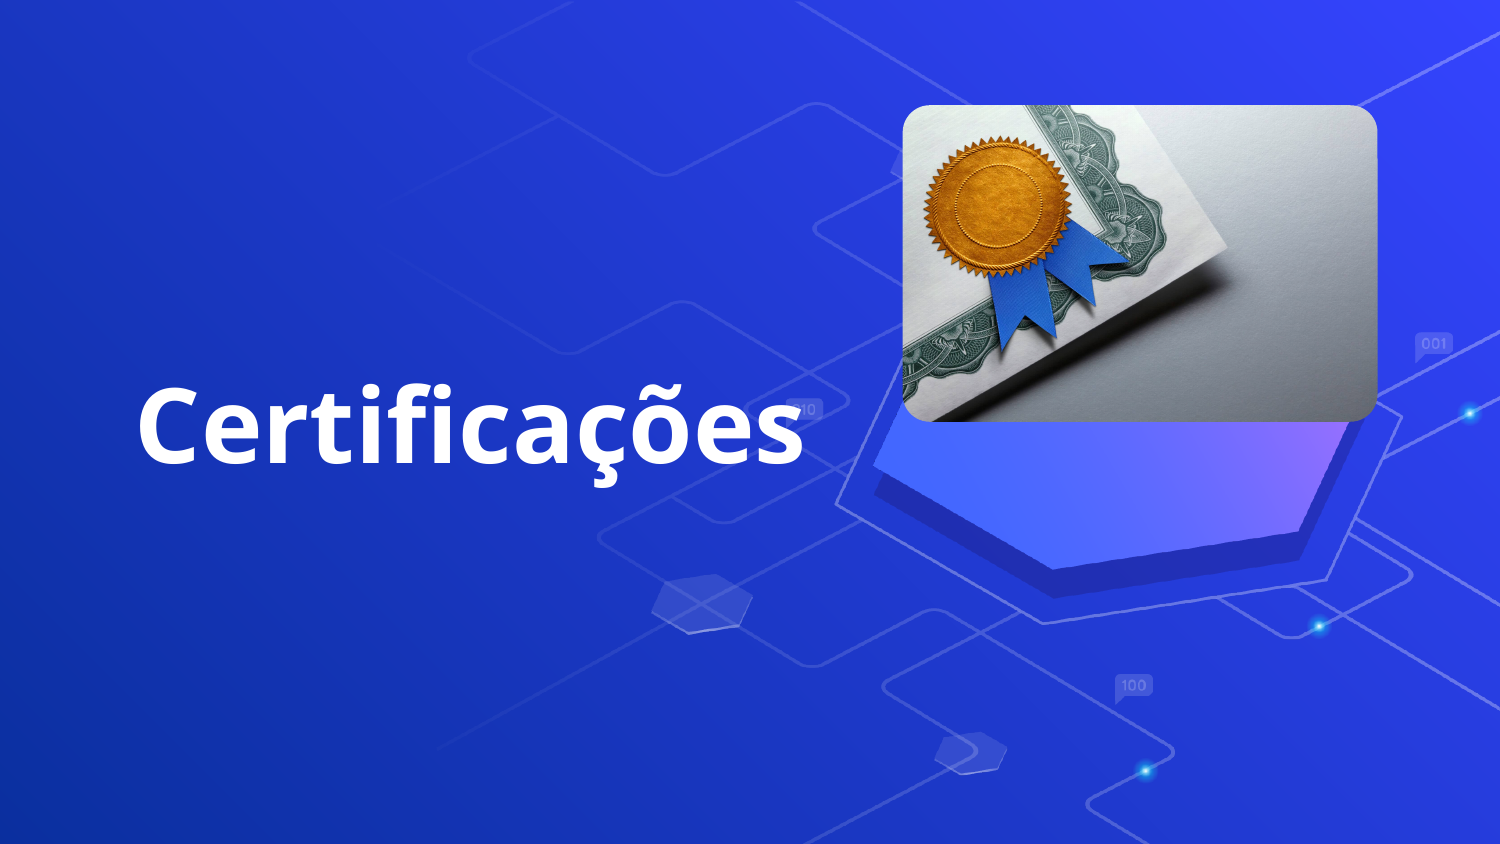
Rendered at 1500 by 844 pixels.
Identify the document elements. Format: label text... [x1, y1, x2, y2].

title Certificações [134, 326, 825, 517]
picture [0, 0, 1500, 844]
